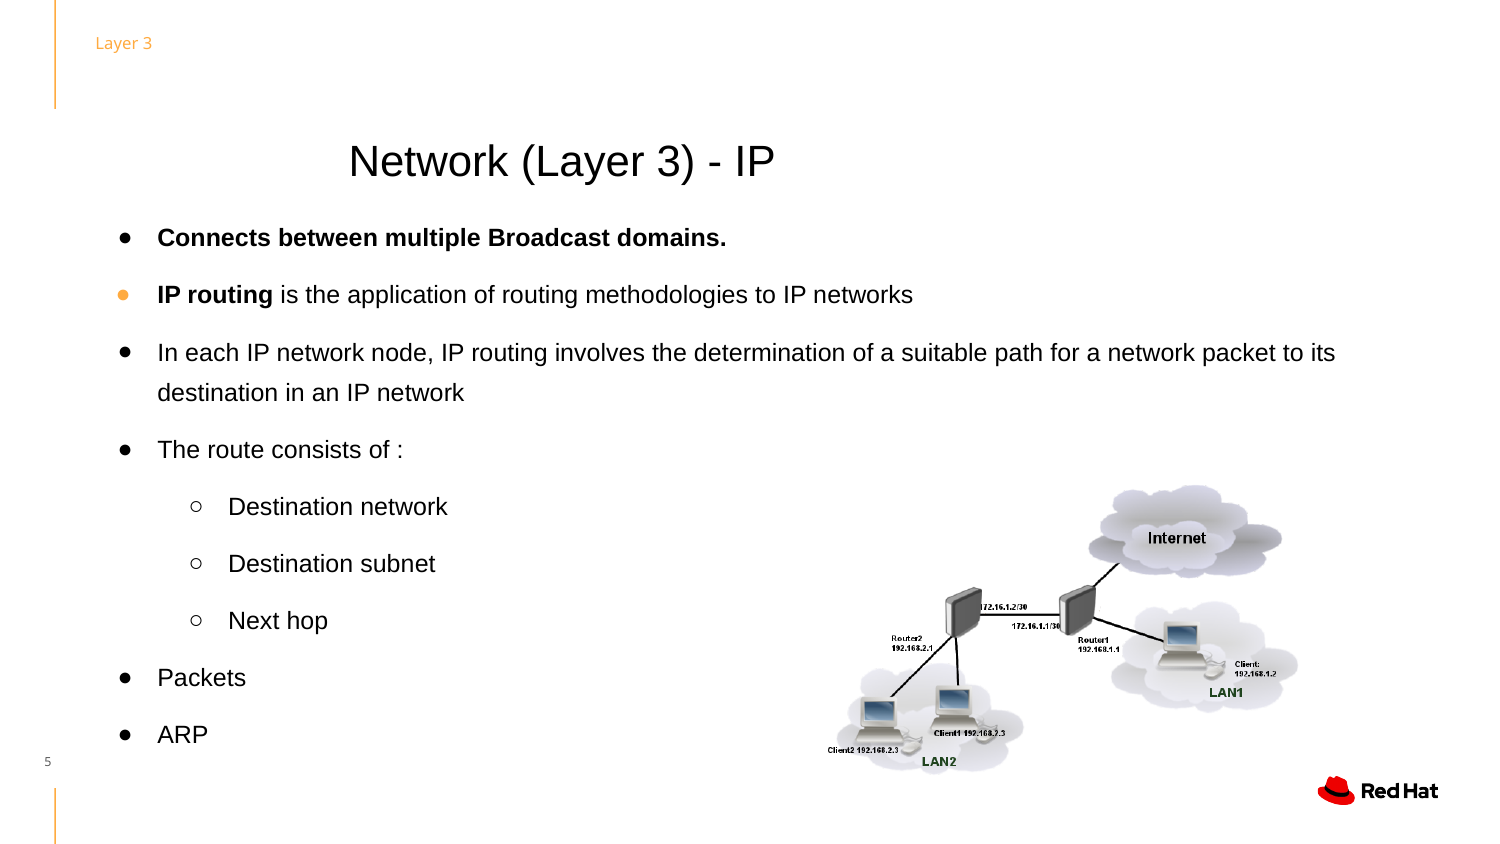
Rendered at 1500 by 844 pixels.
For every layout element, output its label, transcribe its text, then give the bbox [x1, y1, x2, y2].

list Connects between multiple Broadcast domains. IP routing is the application of routing methodologies to IP networks In each IP network node, IP routing involves the determination of a suitable path for a network packet to its destination in an IP network The route consists of : Destination network Destination subnet Next hop Packets ARP [115, 211, 1382, 739]
slide_number ‹#› [14, 757, 82, 772]
picture [1317, 776, 1438, 805]
title Network (Layer 3) - IP [81, 101, 1044, 153]
picture [809, 465, 1309, 813]
subtitle Layer 3 [41, 5, 517, 81]
